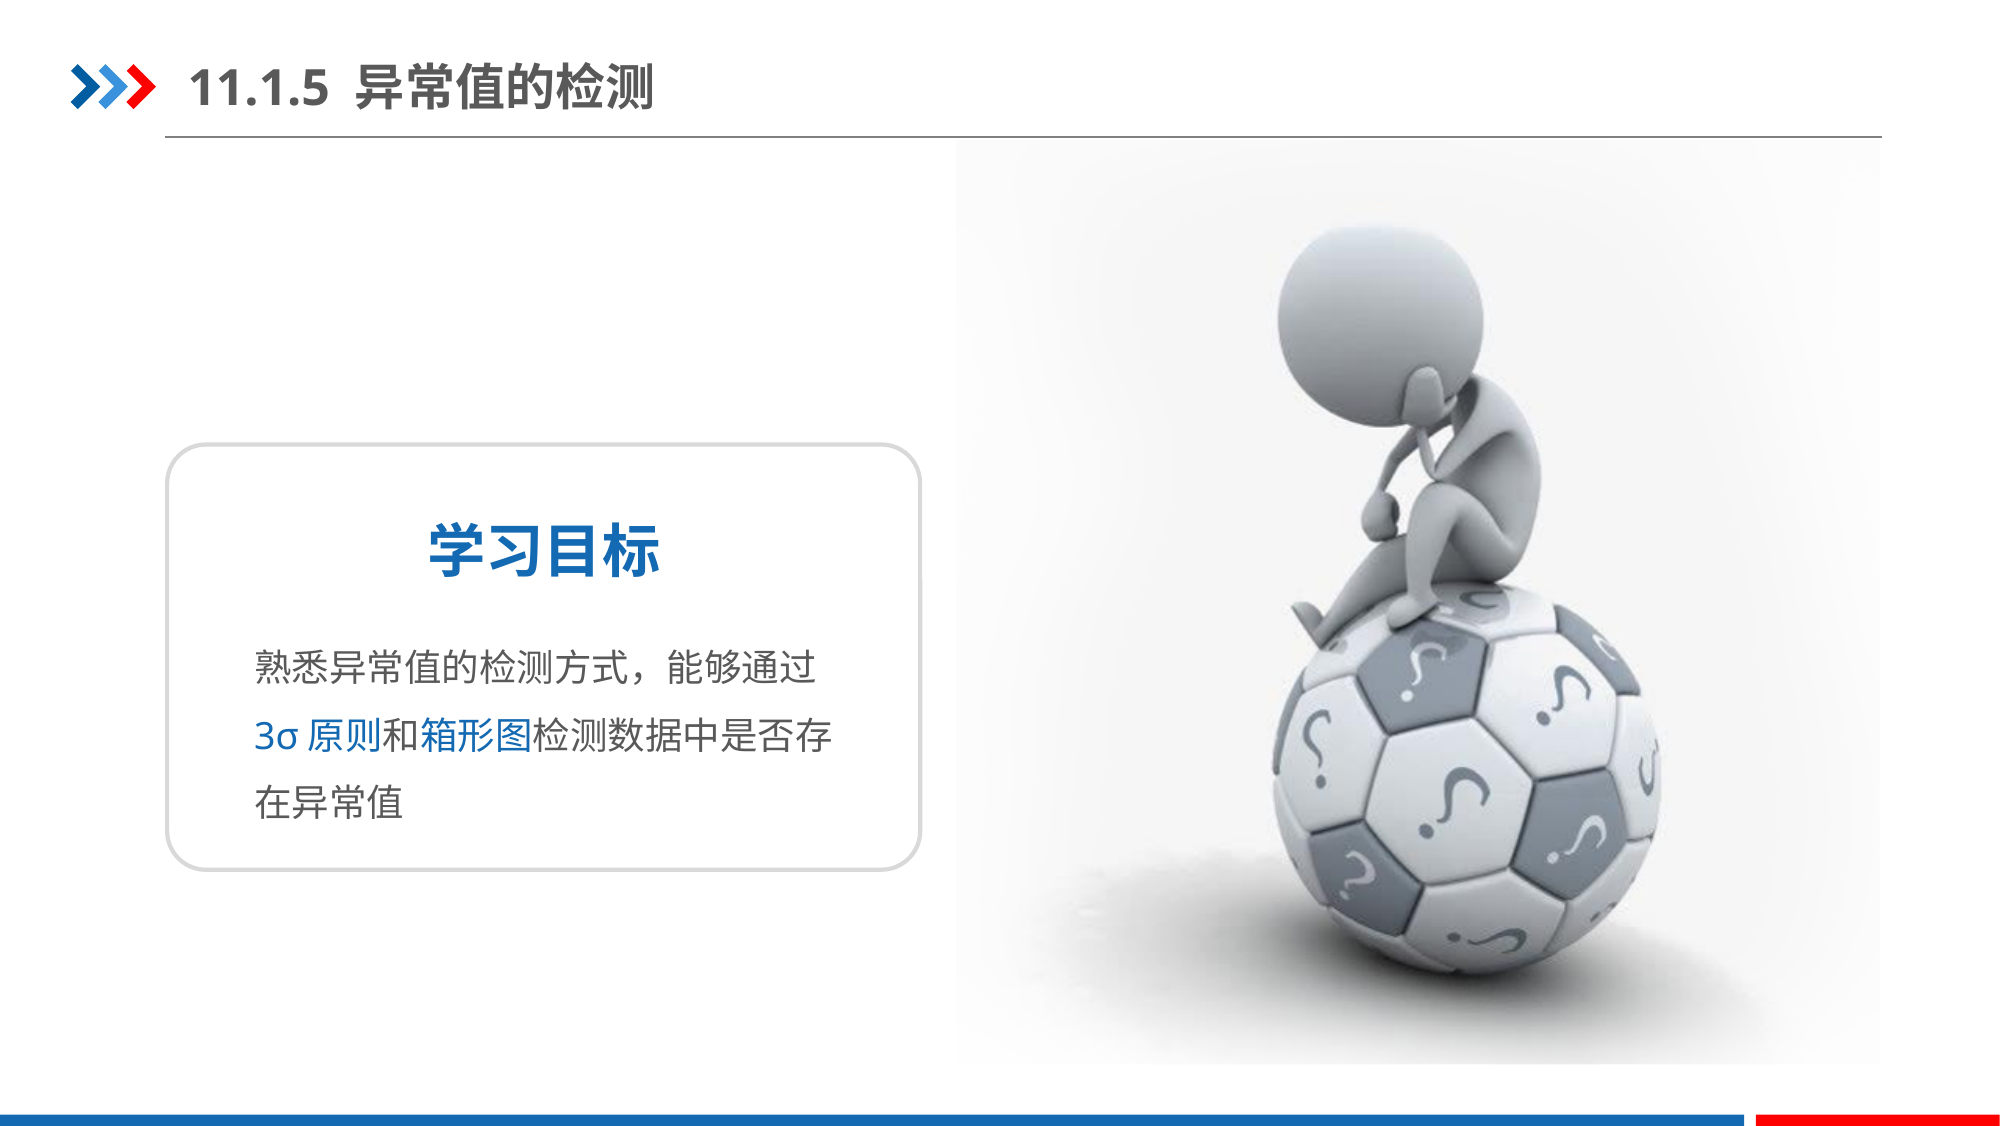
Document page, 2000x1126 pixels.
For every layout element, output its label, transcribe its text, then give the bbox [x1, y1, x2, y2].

text_box 熟悉异常值的检测方式，能够通过3σ原则和箱形图检测数据中是否存在异常值 [239, 614, 853, 832]
text_box 11.1.5 异常值的检测 [187, 43, 870, 127]
text_box 学习目标 [167, 506, 921, 592]
text_box [165, 442, 923, 872]
picture [954, 140, 1881, 1066]
